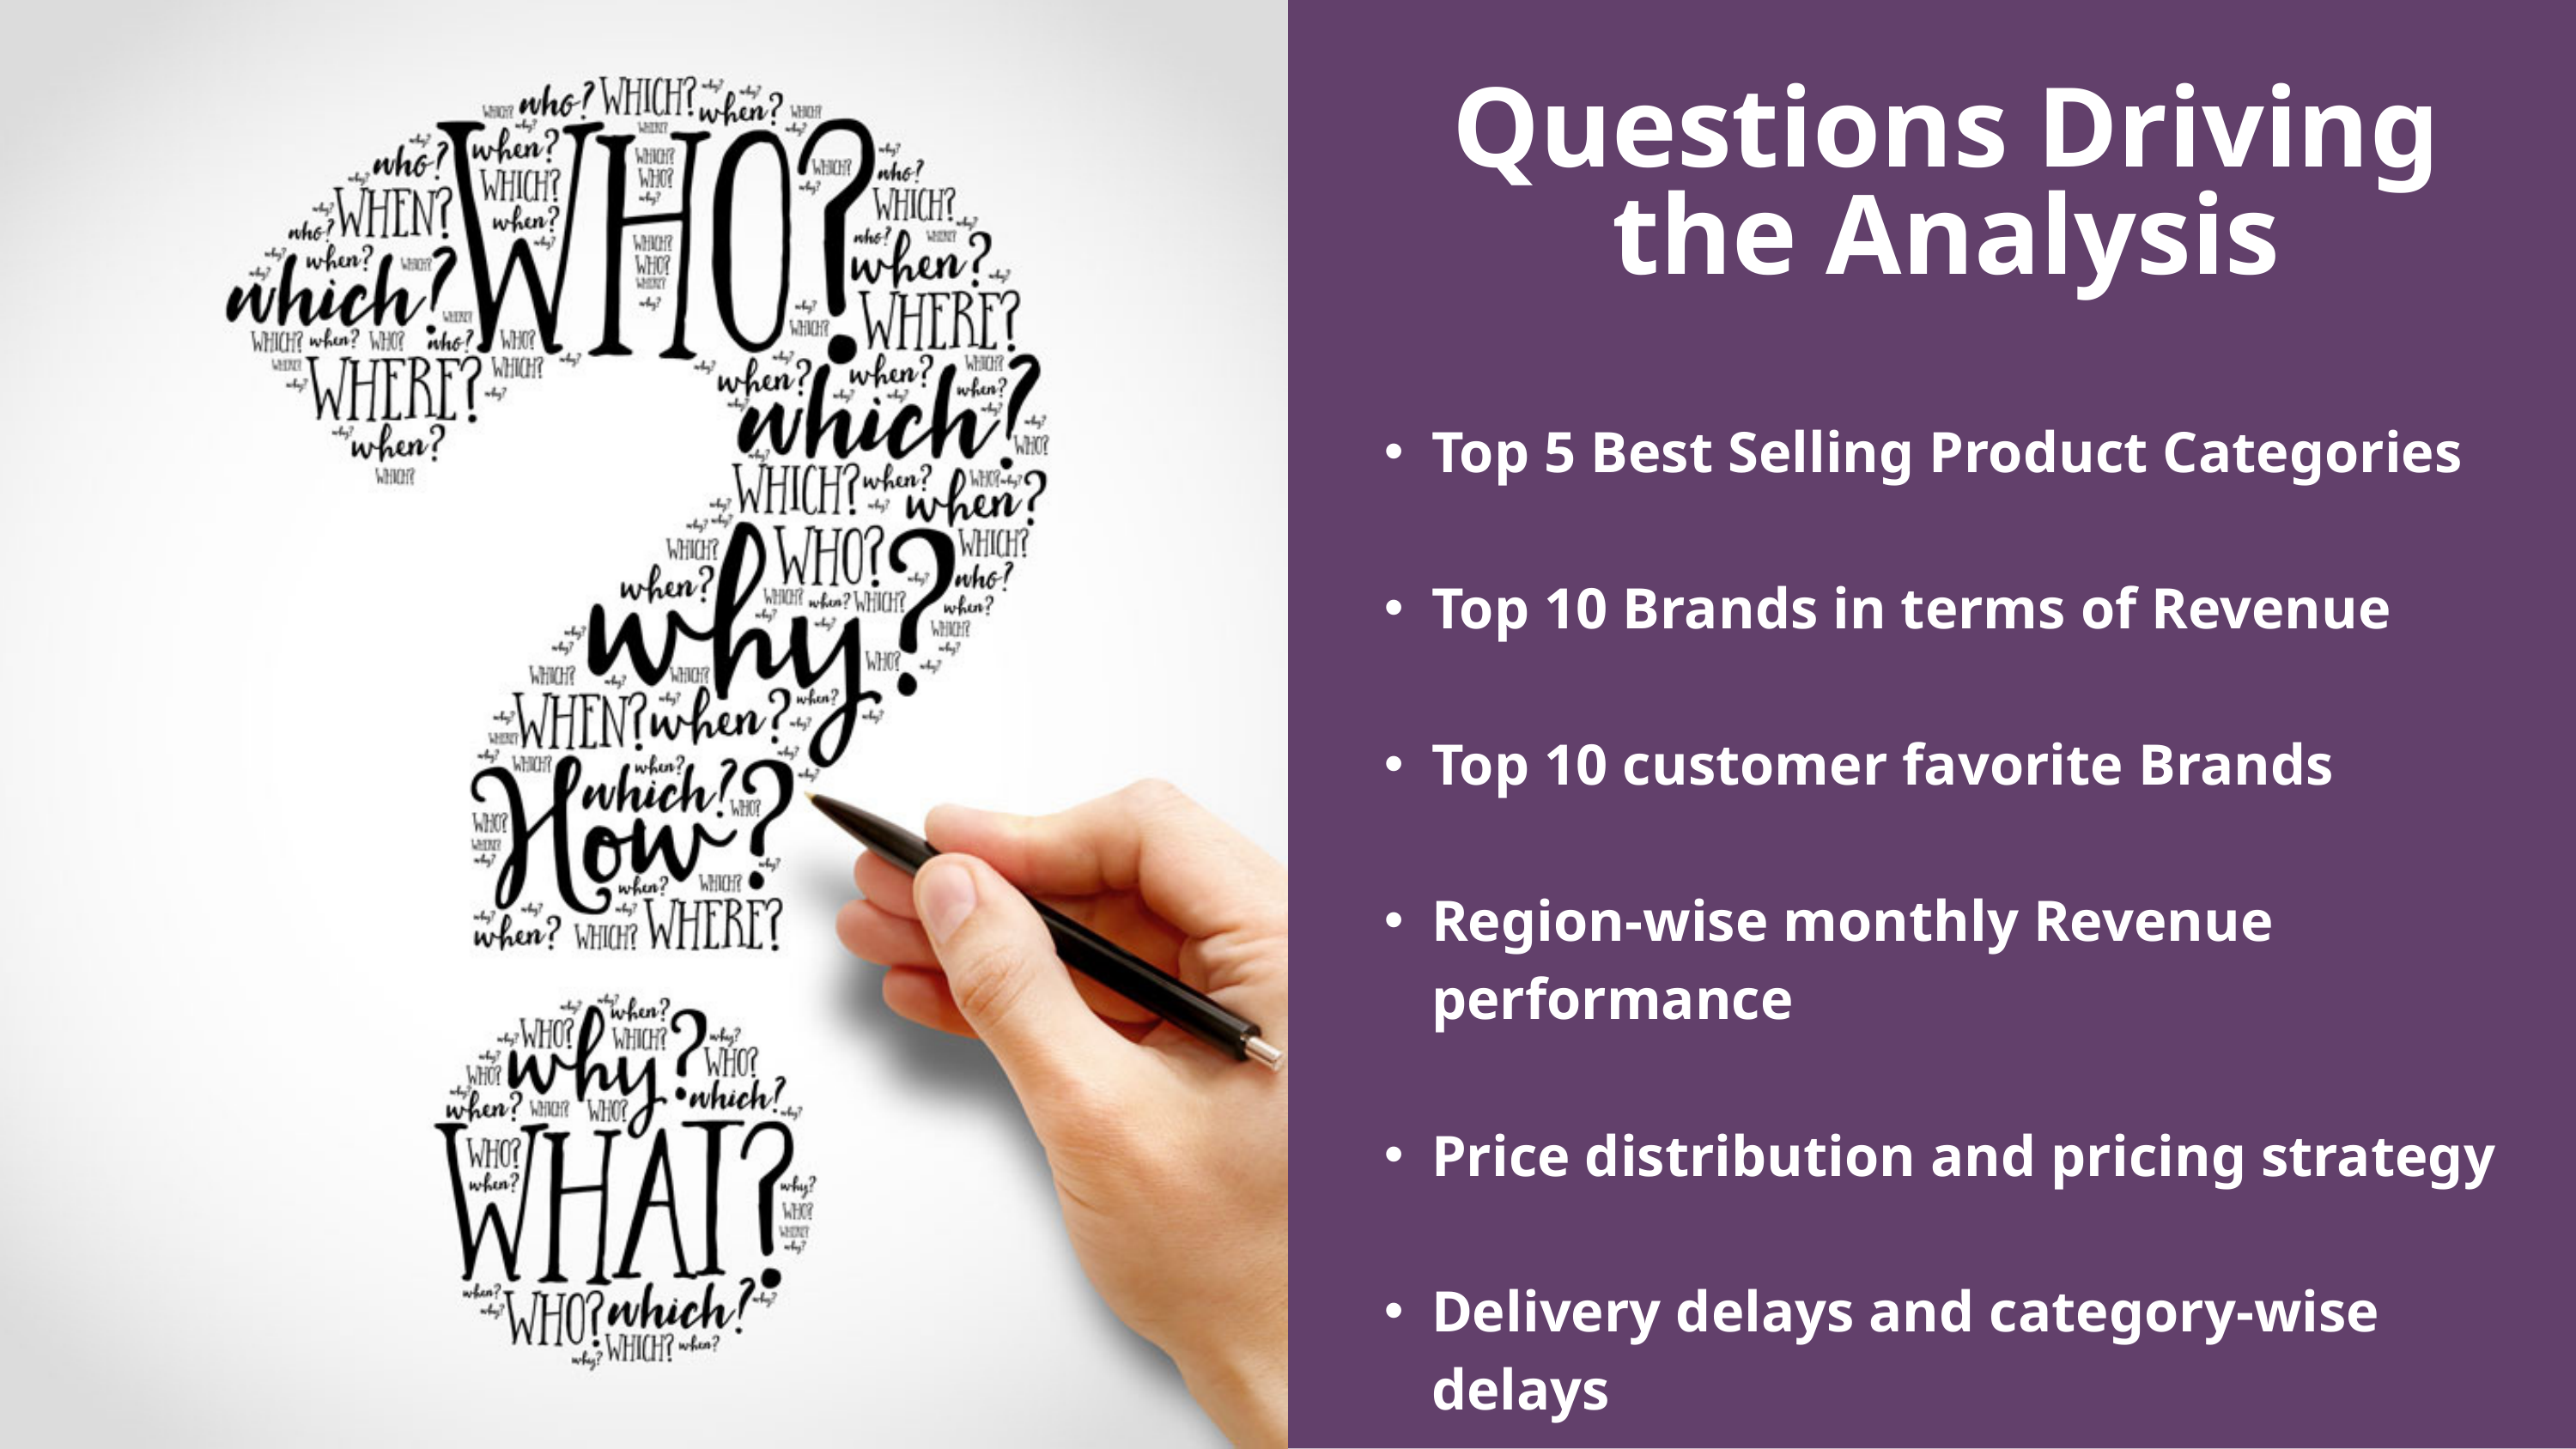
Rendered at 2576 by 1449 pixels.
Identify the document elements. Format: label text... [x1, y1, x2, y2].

text_box [0, 0, 1288, 1449]
text_box [1288, 0, 2576, 1449]
text_box Questions Driving the Analysis [1362, 81, 2530, 297]
text_box Top 5 Best Selling Product Categories Top 10 Brands in terms of Revenue Top 10 customer favorite Brands Region-wise monthly Revenue performance Price distribution and pricing strategy Delivery delays and category-wise delays [1336, 405, 2530, 1449]
